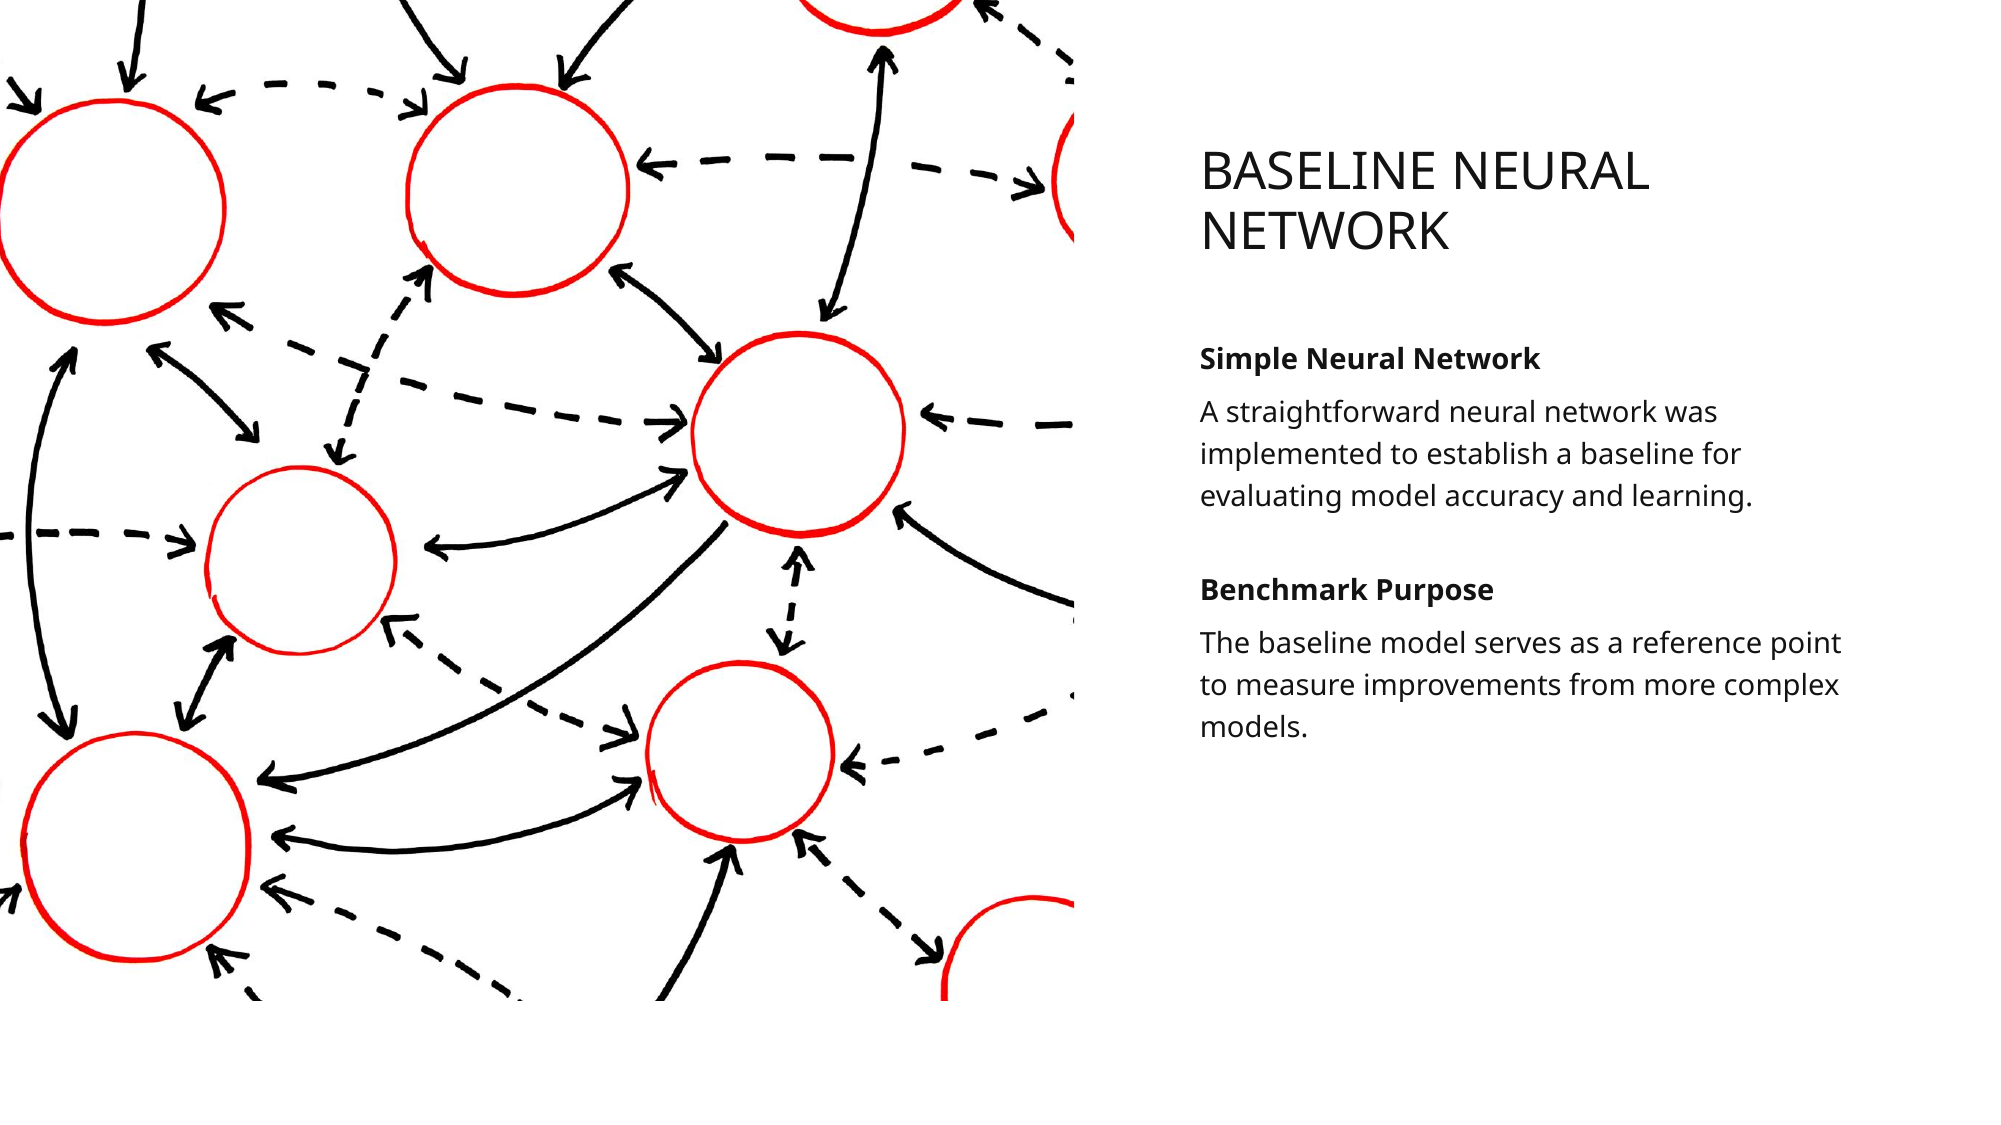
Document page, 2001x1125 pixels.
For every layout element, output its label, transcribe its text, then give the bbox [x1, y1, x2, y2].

list Simple Neural Network A straightforward neural network was implemented to establish a baseline for evaluating model accuracy and learning. Benchmark Purpose The baseline model serves as a reference point to measure improvements from more complex models. [1184, 326, 1882, 1001]
picture [0, 0, 1075, 1001]
title Baseline Neural Network [1185, 135, 1882, 314]
